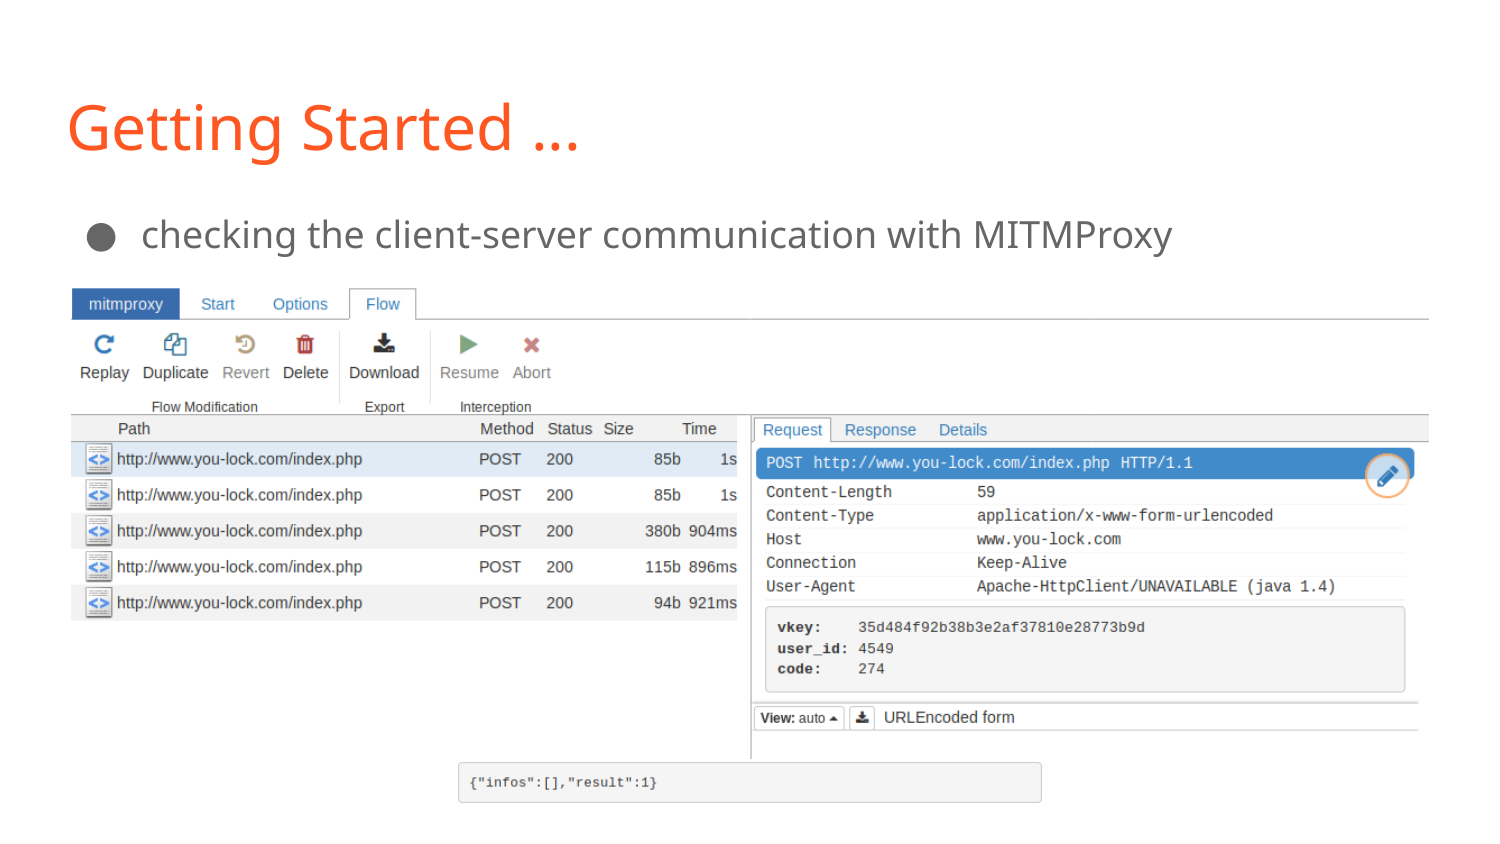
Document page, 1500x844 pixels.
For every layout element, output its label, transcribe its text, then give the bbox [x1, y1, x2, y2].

list checking the client-server communication with MITMProxy [51, 189, 1449, 750]
title Getting Started ... [51, 72, 1449, 167]
picture [70, 285, 1429, 807]
